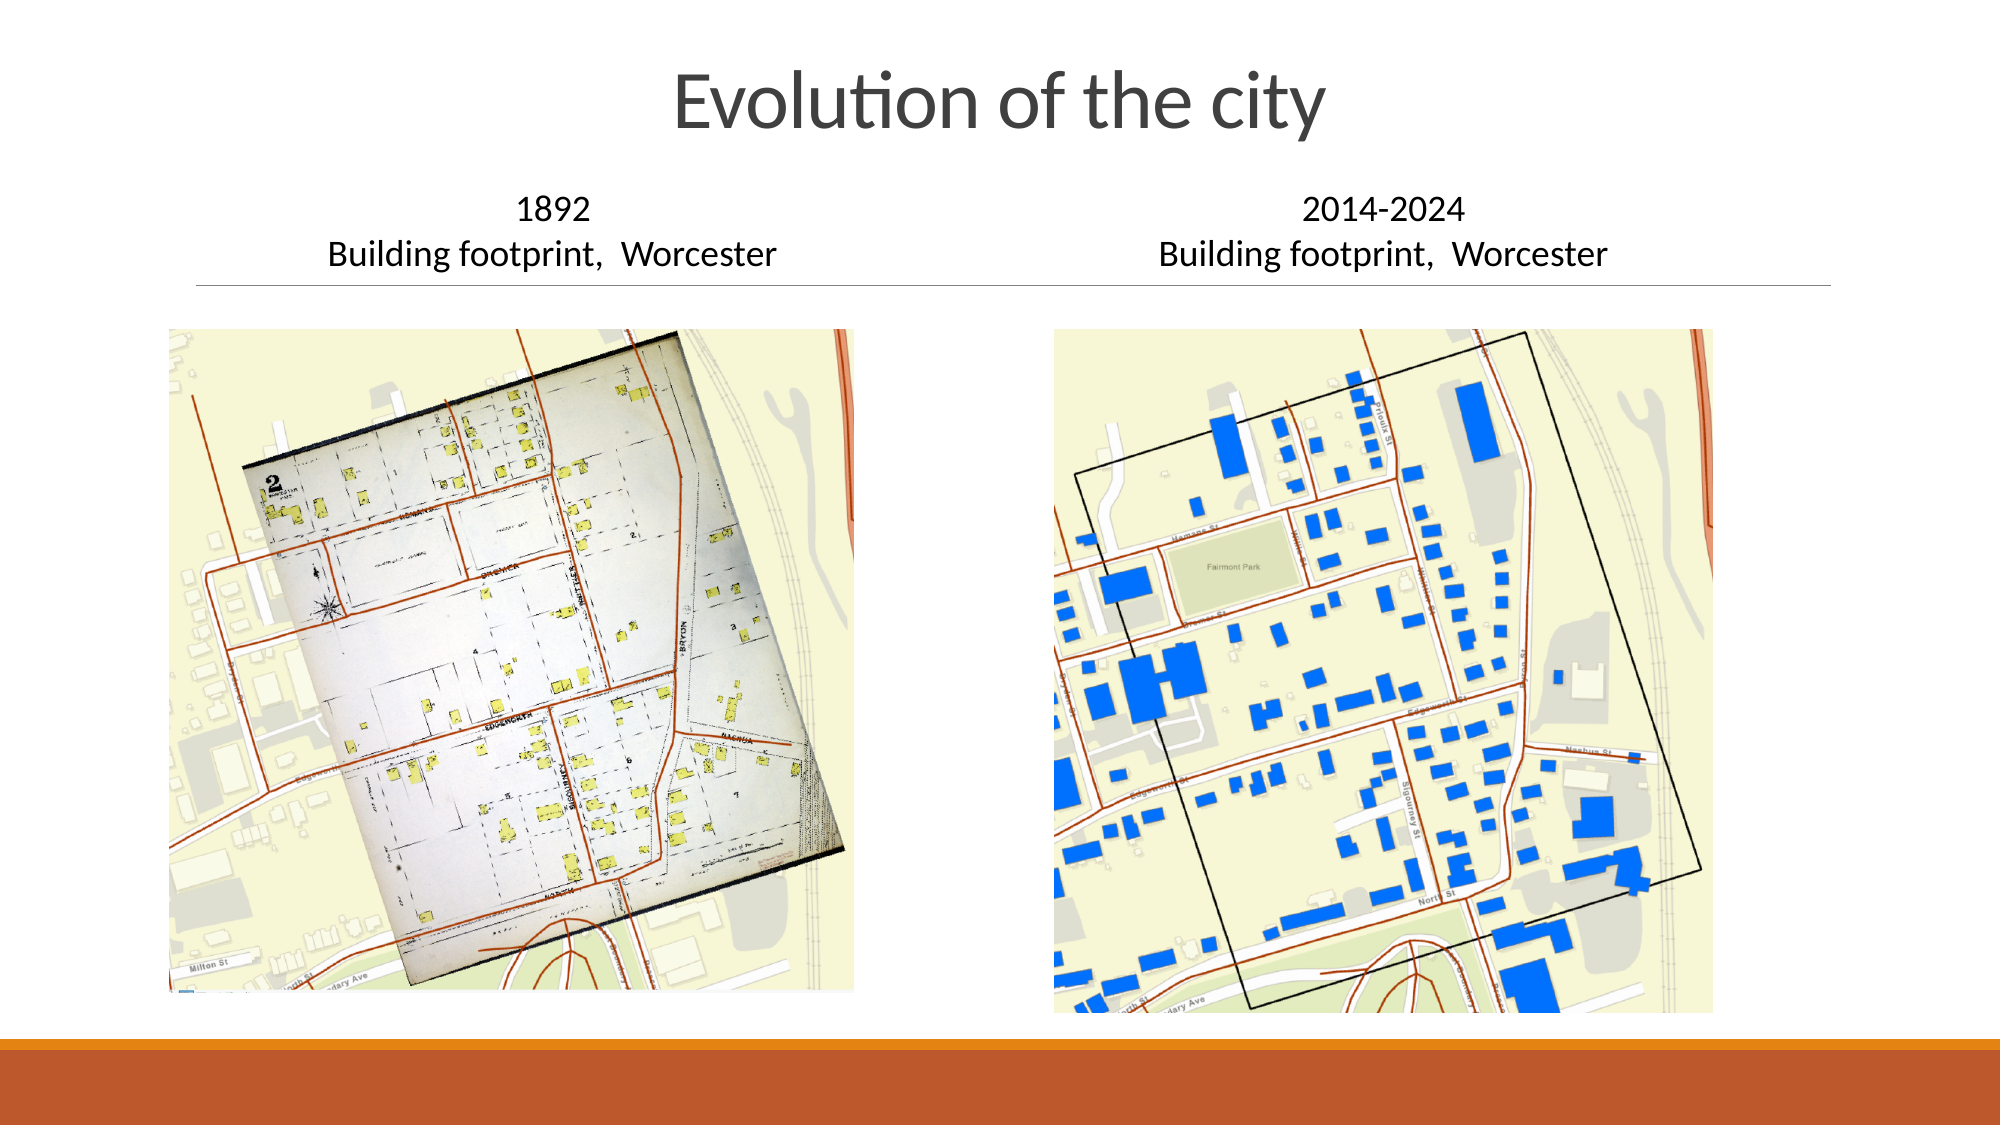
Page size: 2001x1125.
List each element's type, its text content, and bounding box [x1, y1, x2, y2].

text_box 2014-2024 Building footprint, Worcester [1041, 176, 1726, 282]
text_box 1892 Building footprint, Worcester [210, 176, 895, 282]
picture [168, 329, 854, 993]
title Evolution of the city [174, 30, 1825, 154]
picture [1054, 329, 1714, 1013]
